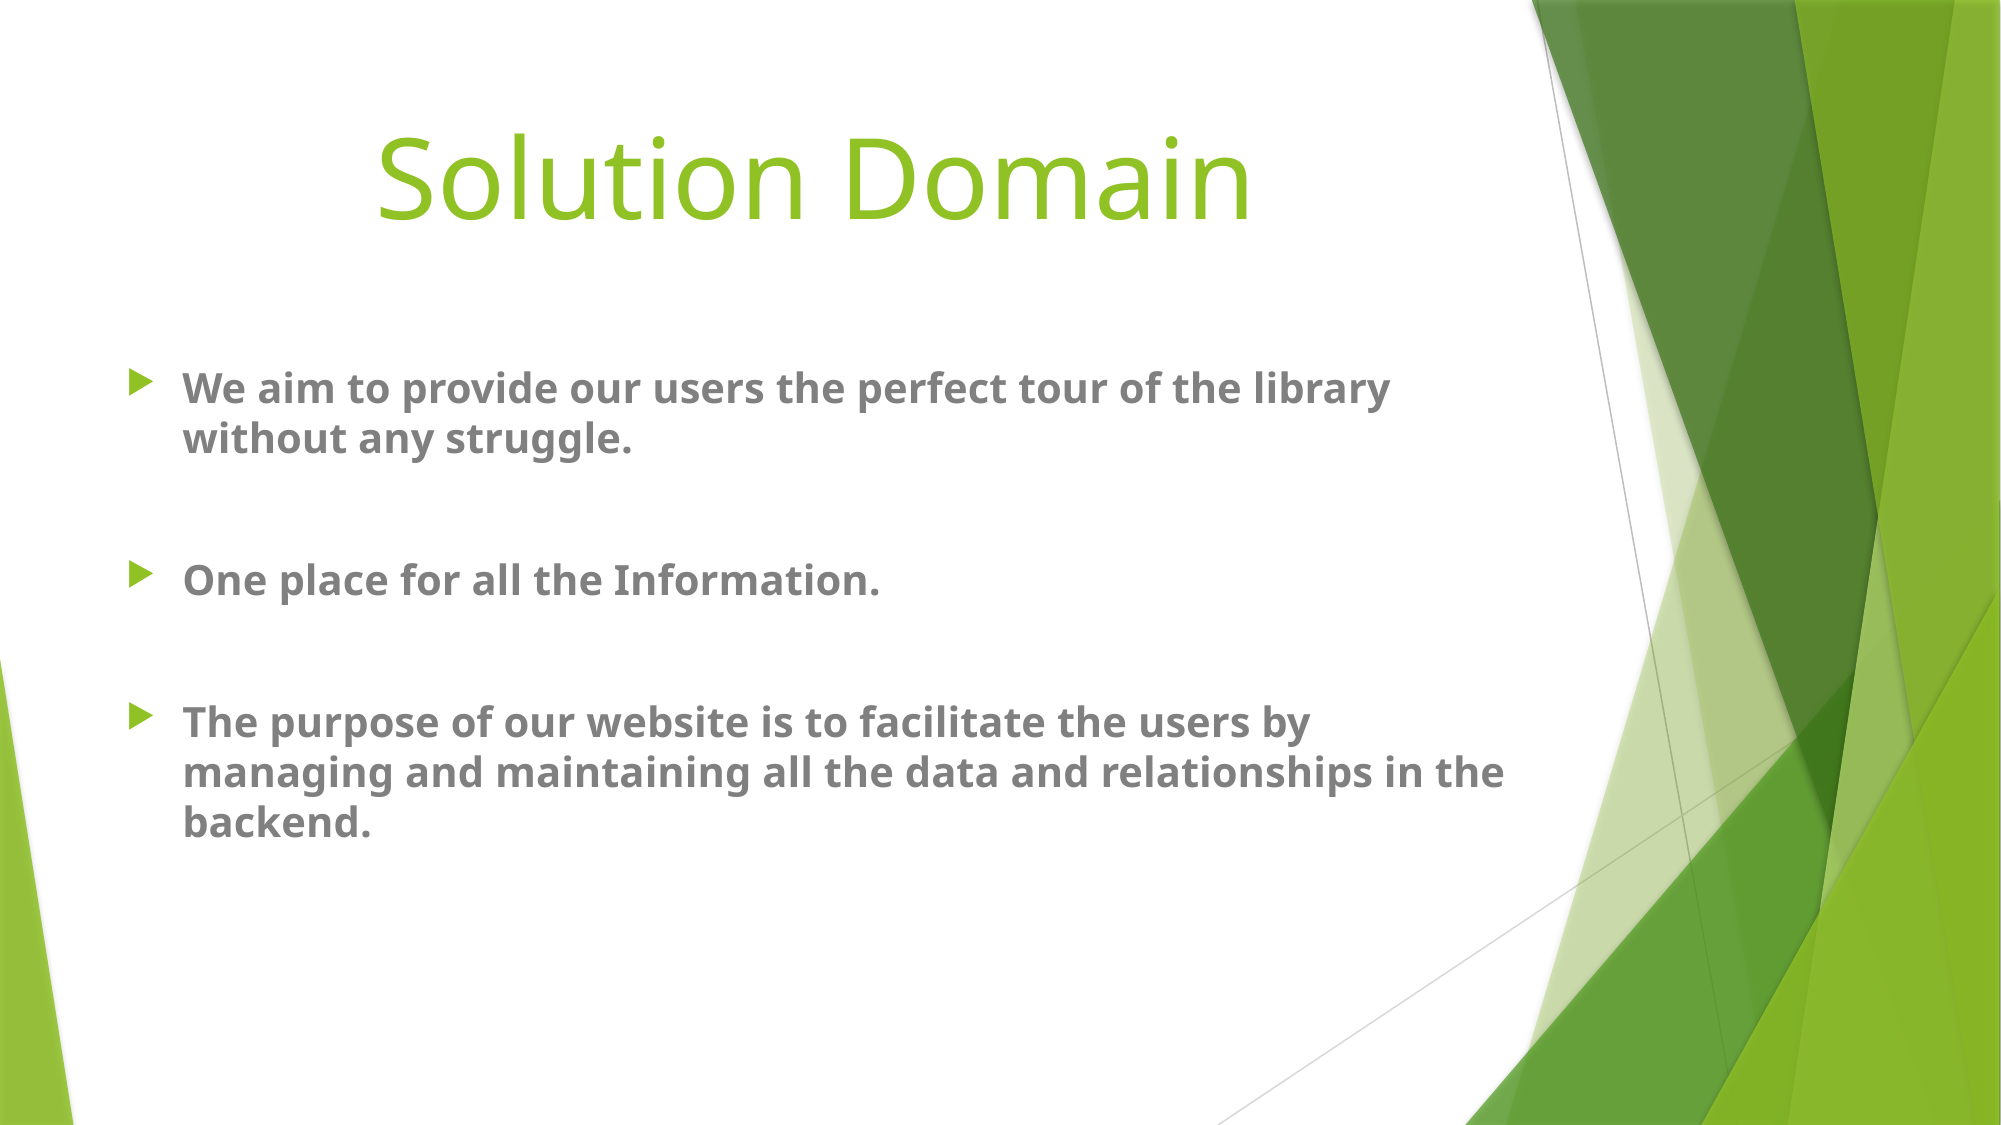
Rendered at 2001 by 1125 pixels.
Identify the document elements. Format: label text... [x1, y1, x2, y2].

list We aim to provide our users the perfect tour of the library without any struggle. One place for all the Information. The purpose of our website is to facilitate the users by managing and maintaining all the data and relationships in the backend. [111, 354, 1522, 992]
title Solution Domain [111, 99, 1522, 317]
